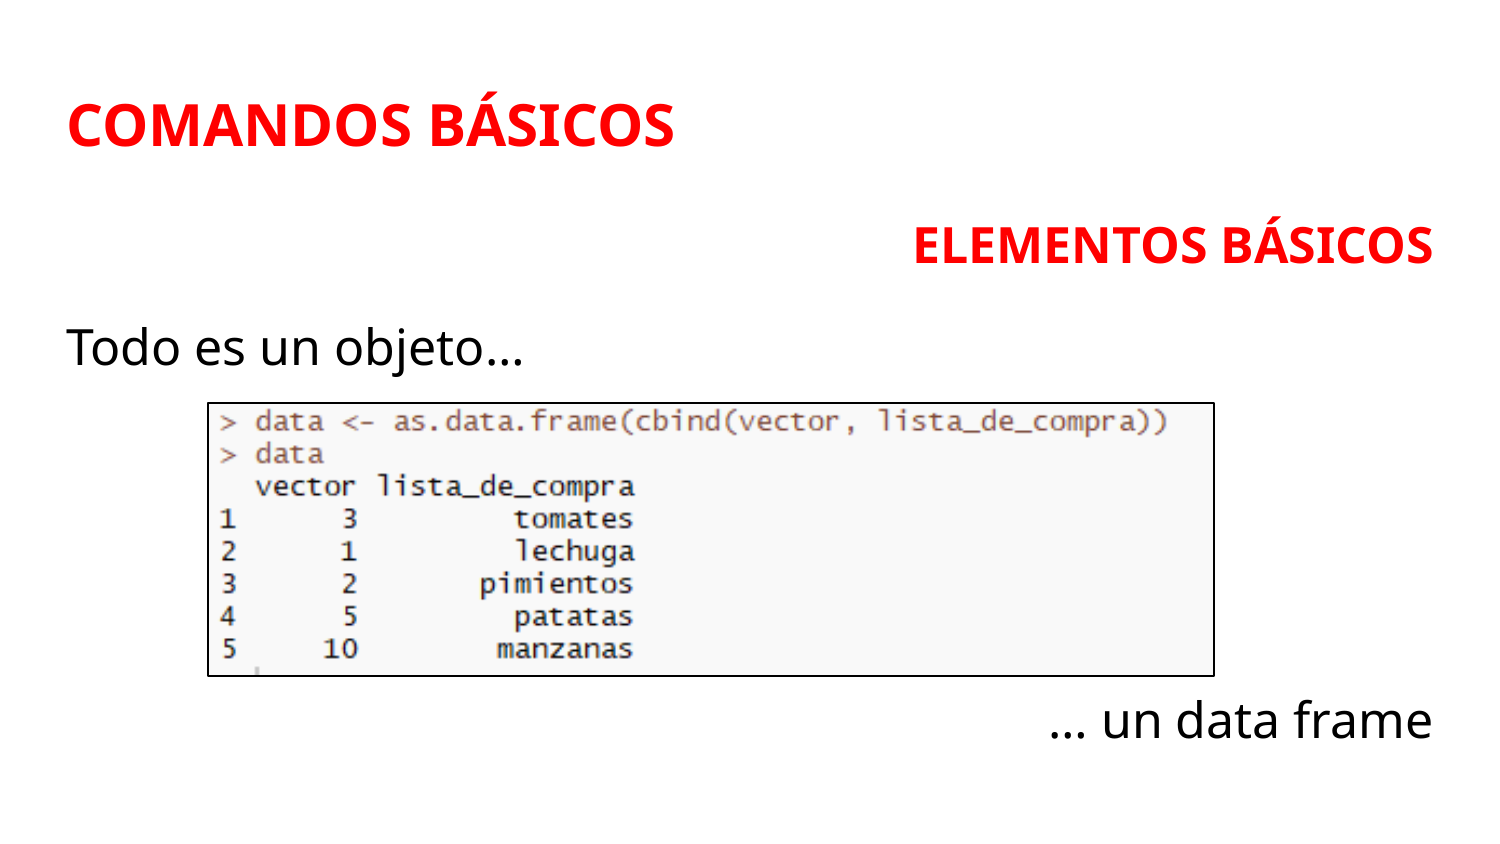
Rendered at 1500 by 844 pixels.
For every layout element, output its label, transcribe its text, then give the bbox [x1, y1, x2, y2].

list ELEMENTOS BÁSICOS Todo es un objeto… … un data frame [51, 189, 1449, 750]
title COMANDOS BÁSICOS [51, 72, 1449, 167]
picture [208, 403, 1214, 676]
